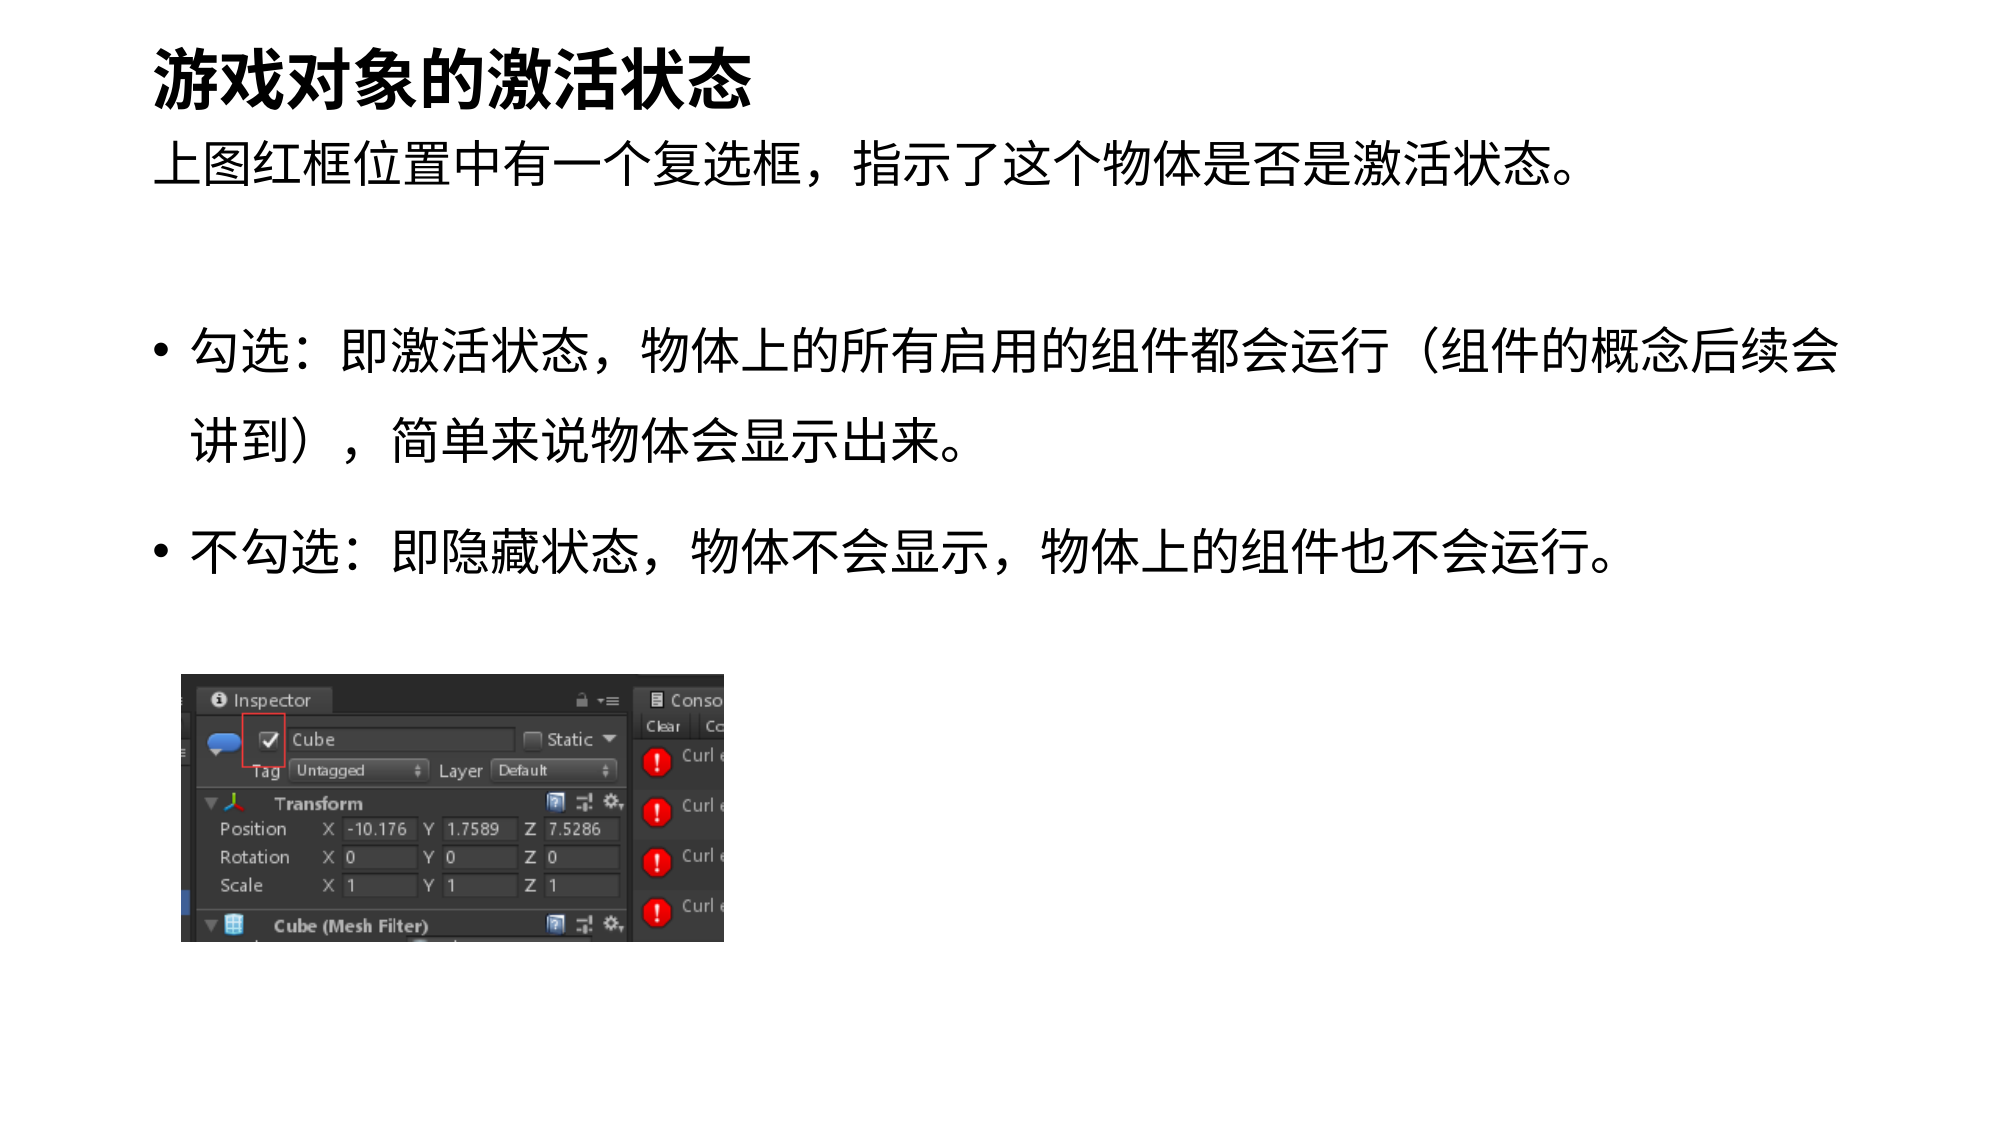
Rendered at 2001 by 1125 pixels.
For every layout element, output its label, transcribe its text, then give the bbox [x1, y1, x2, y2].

list 游戏对象的激活状态 上图红框位置中有一个复选框，指示了这个物体是否是激活状态。 勾选：即激活状态，物体上的所有启用的组件都会运行（组件的概念后续会讲到），简单来说物体会显示出来。 不勾选：即隐藏状态，物体不会显示，物体上的组件也不会运行。 [137, 39, 1863, 1014]
picture [181, 674, 724, 942]
